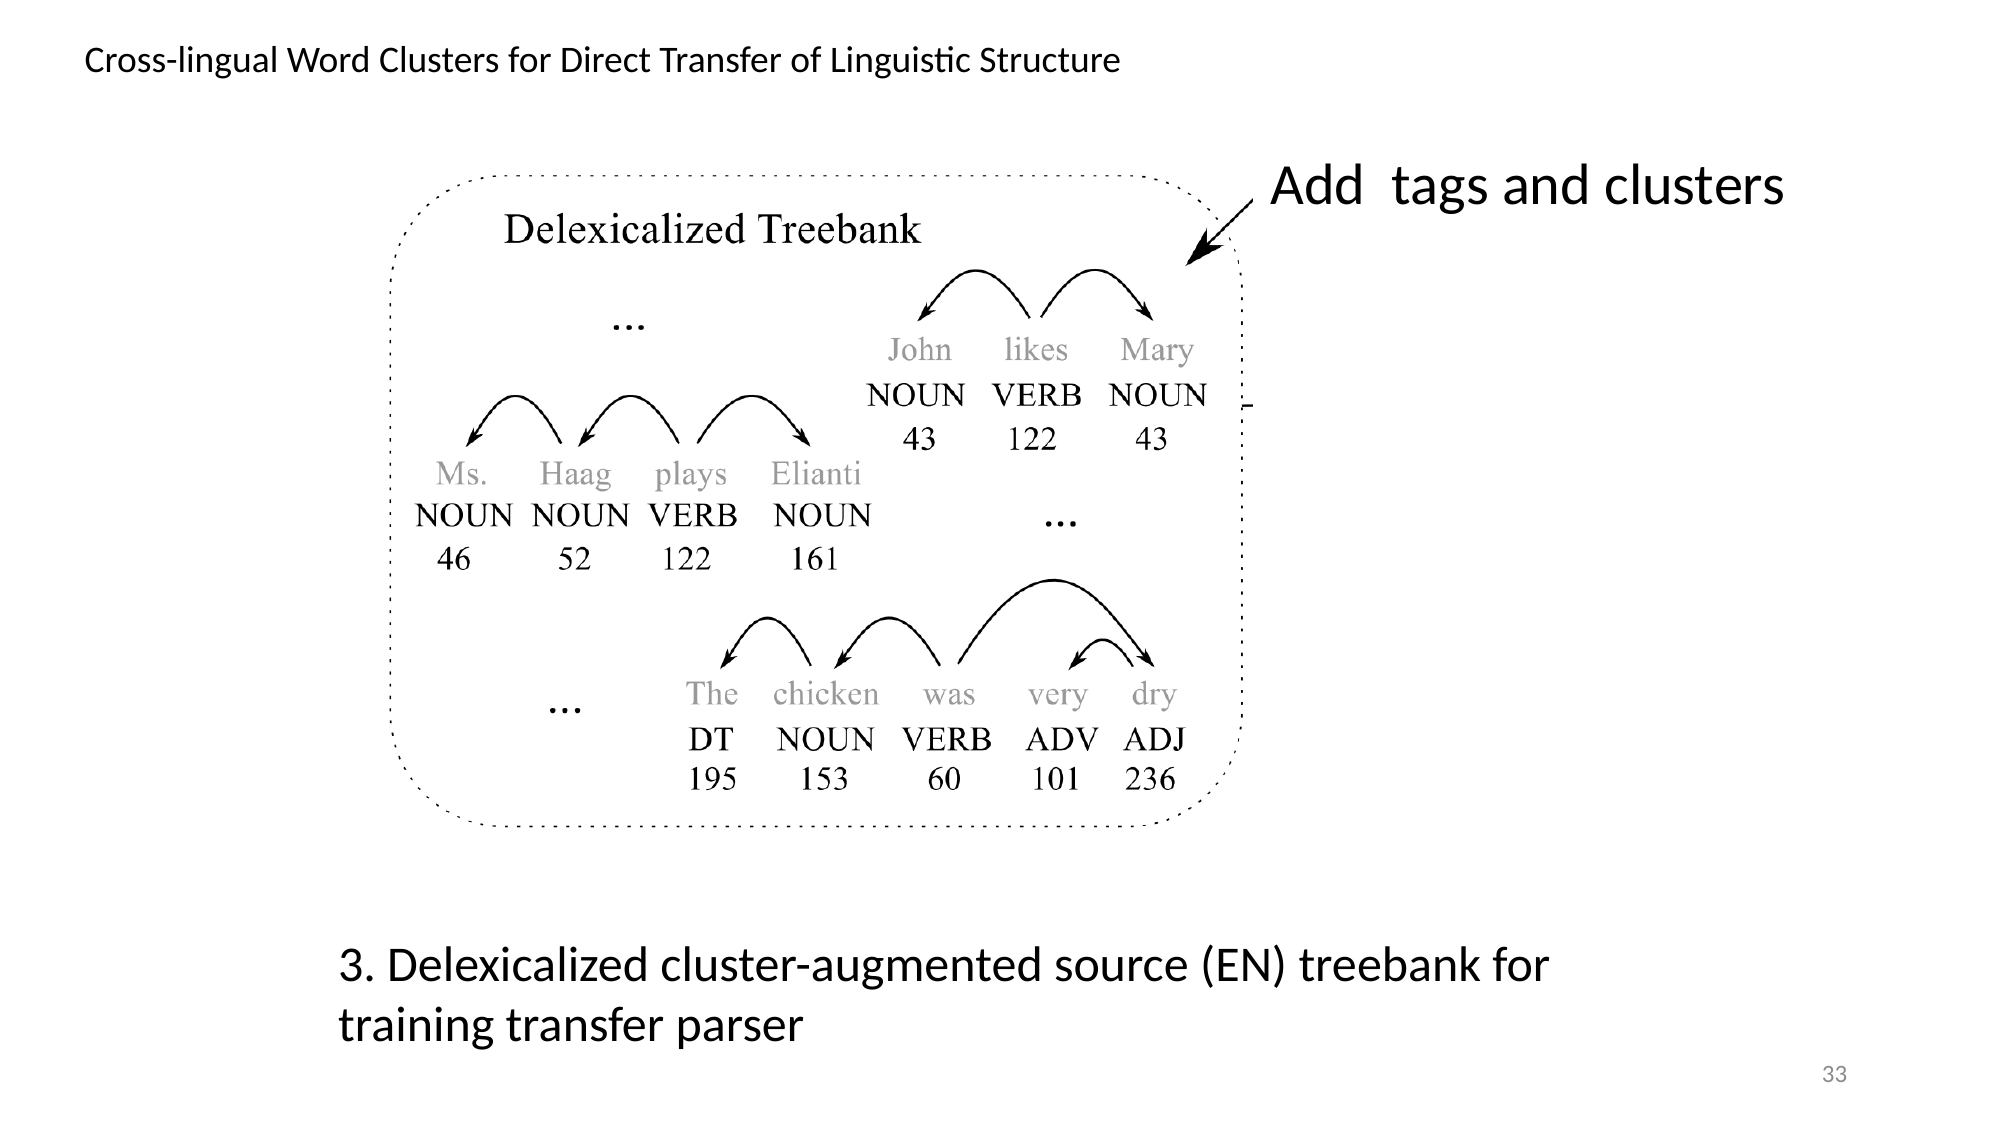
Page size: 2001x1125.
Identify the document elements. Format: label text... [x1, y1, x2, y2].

picture [352, 138, 1253, 840]
text_box 3. Delexicalized cluster-augmented source (EN) treebank for training transfer parser [323, 923, 1701, 1059]
text_box Add tags and clusters [1256, 138, 1801, 224]
text_box Cross-lingual Word Clusters for Direct Transfer of Linguistic Structure [69, 27, 1137, 88]
slide_number 32 [1412, 1042, 1863, 1103]
